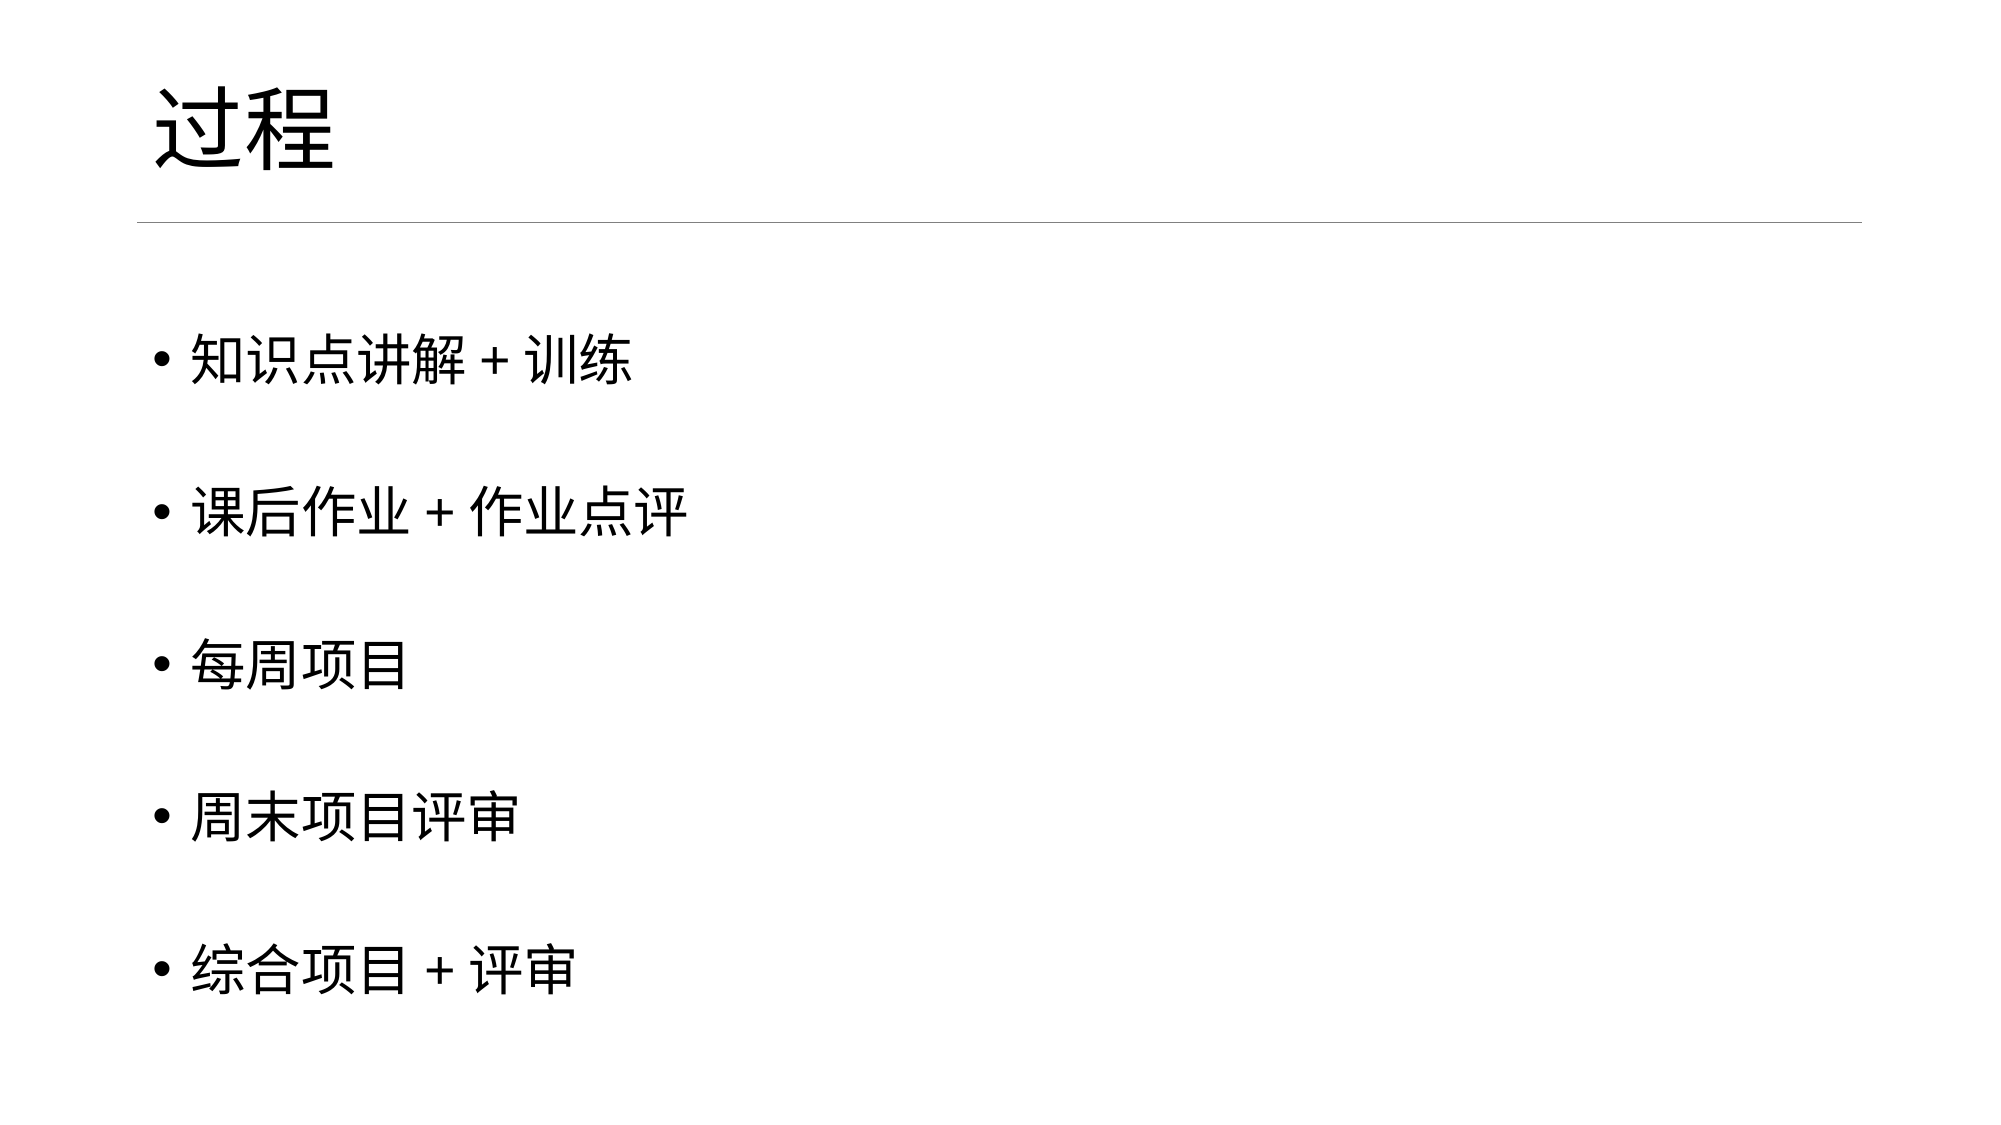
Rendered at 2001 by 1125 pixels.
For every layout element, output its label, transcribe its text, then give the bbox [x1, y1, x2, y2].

list 知识点讲解+训练 课后作业+作业点评 每周项目 周末项目评审 综合项目+评审 [137, 251, 1863, 1014]
title 过程 [137, 44, 1863, 223]
